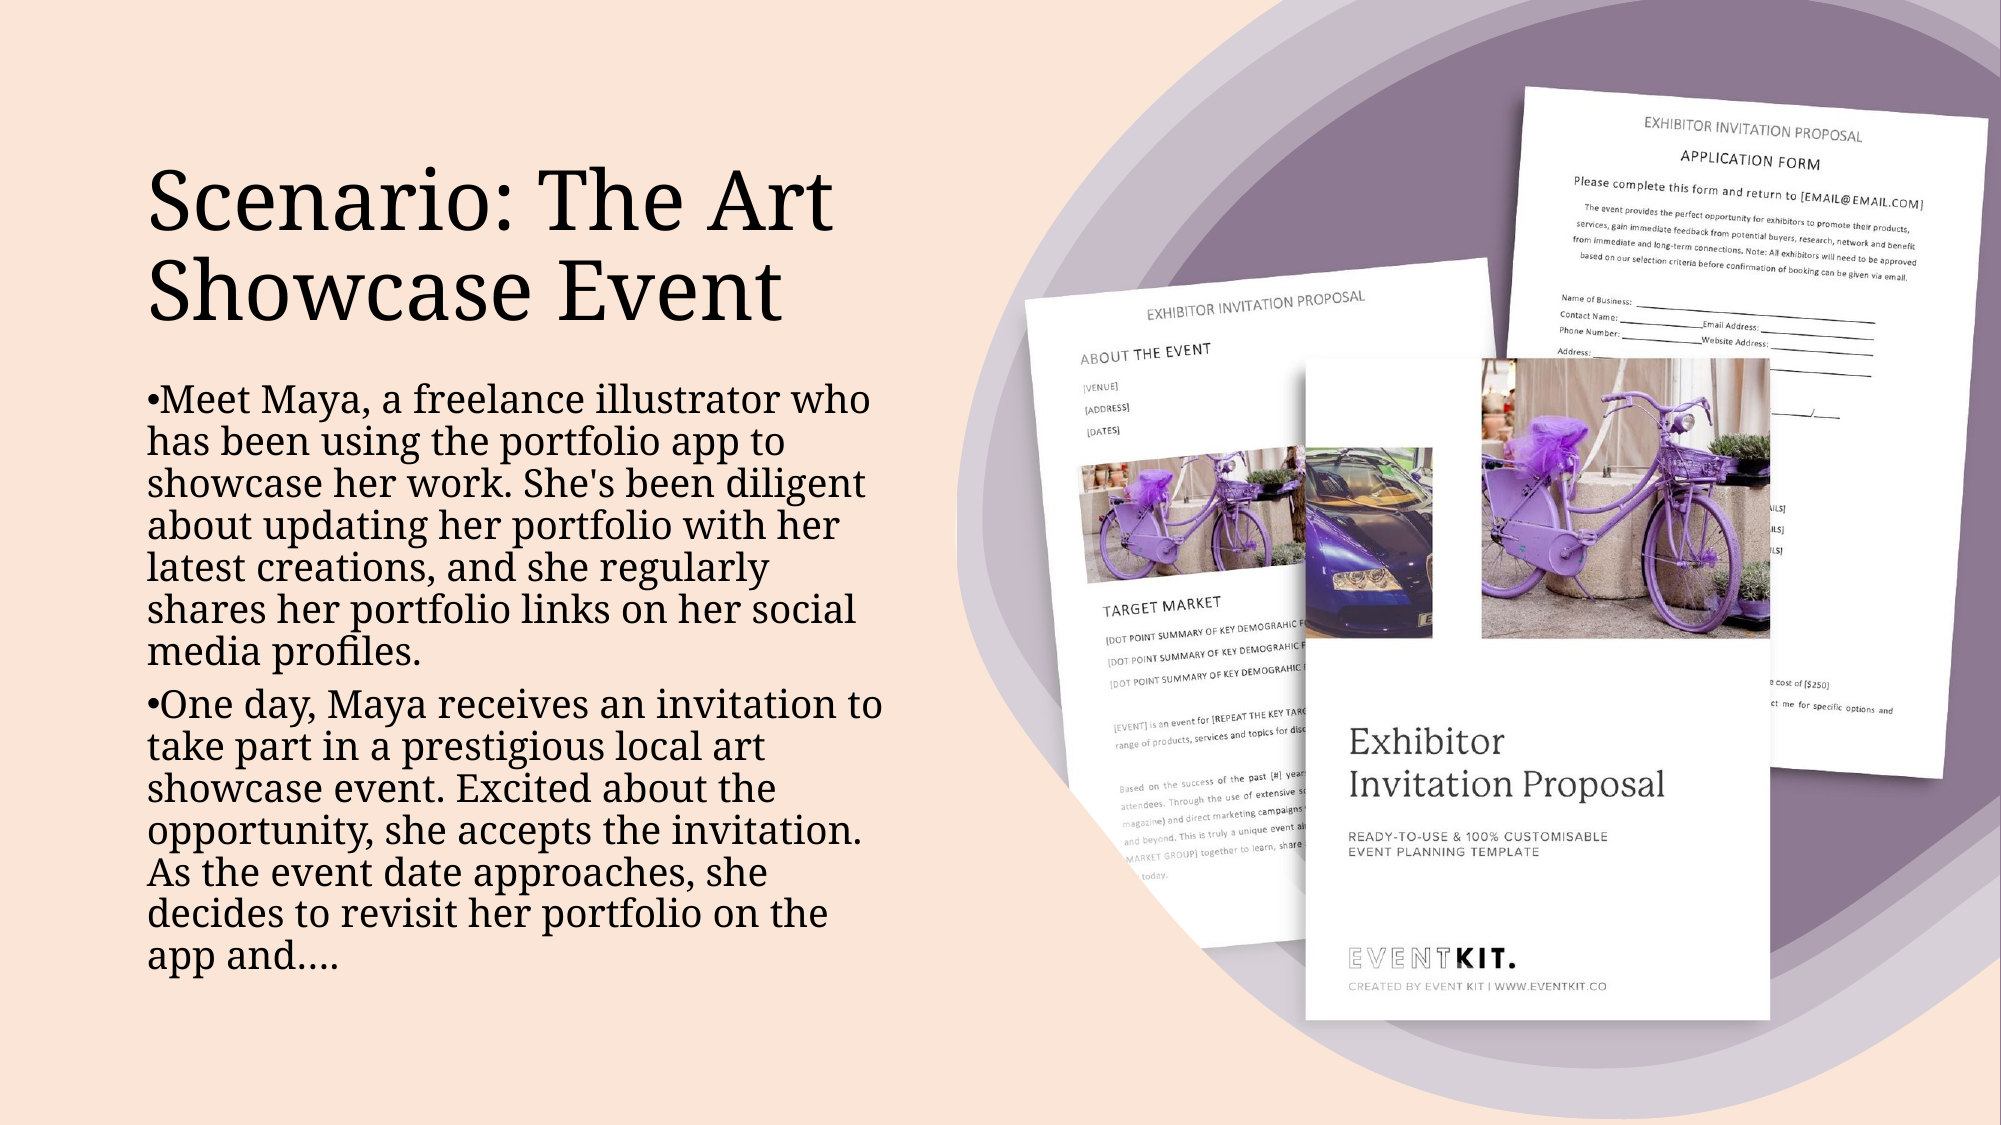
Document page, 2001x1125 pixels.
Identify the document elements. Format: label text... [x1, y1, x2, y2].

text_box Scenario: The Art Showcase Event [131, 130, 915, 347]
text_box [0, 0, 915, 1125]
text_box Meet Maya, a freelance illustrator who has been using the portfolio app to showcase her work. She's been diligent about updating her portfolio with her latest creations, and she regularly shares her portfolio links on her social media profiles. One day, Maya receives an invitation to take part in a prestigious local art showcase event. Excited about the opportunity, she accepts the invitation. As the event date approaches, she decides to revisit her portfolio on the app and…. [131, 372, 904, 995]
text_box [915, 0, 2000, 1125]
